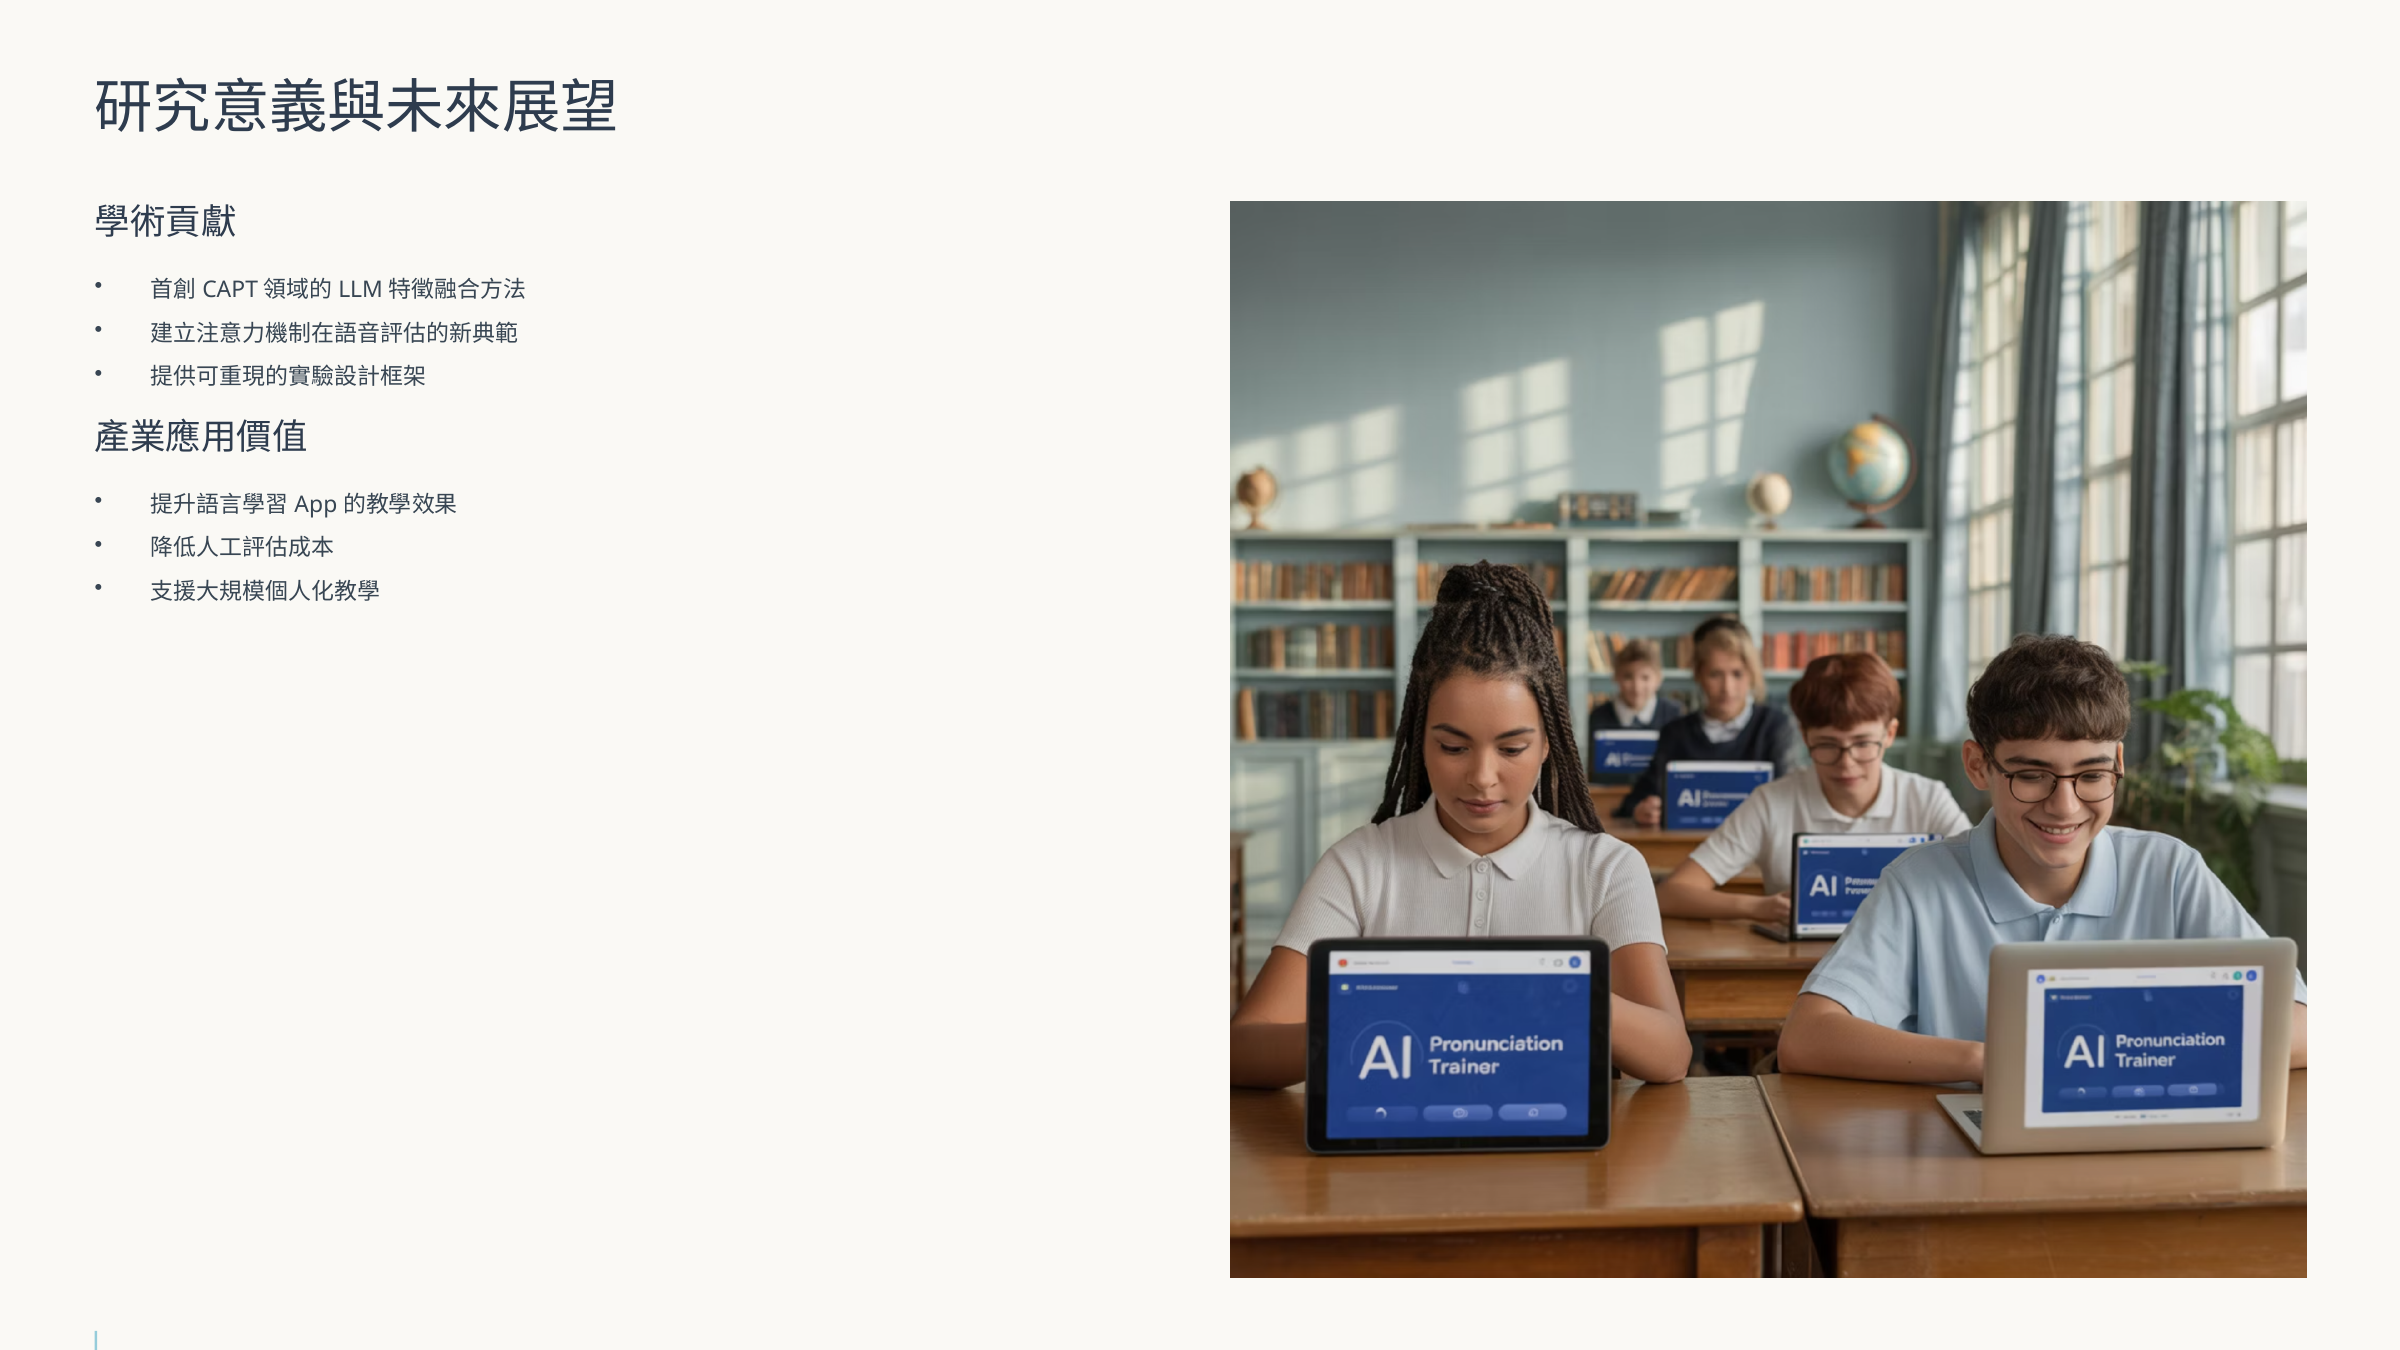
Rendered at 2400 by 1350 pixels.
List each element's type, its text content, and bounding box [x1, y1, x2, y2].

text_box 支援大規模個人化教學 [94, 568, 1172, 605]
text_box 產業應用價值 [94, 413, 450, 458]
text_box 研究意義與未來展望 [94, 65, 687, 139]
picture [1230, 201, 2307, 1278]
text_box 降低人工評估成本 [94, 524, 1172, 561]
text_box 學術貢獻 [94, 198, 450, 243]
text_box 提升語言學習App的教學效果 [94, 481, 1172, 517]
text_box [94, 1330, 98, 1350]
text_box 提供可重現的實驗設計框架 [94, 353, 1172, 390]
text_box 首創CAPT領域的LLM特徵融合方法 [94, 266, 1172, 302]
text_box 建立注意力機制在語音評估的新典範 [94, 310, 1172, 346]
